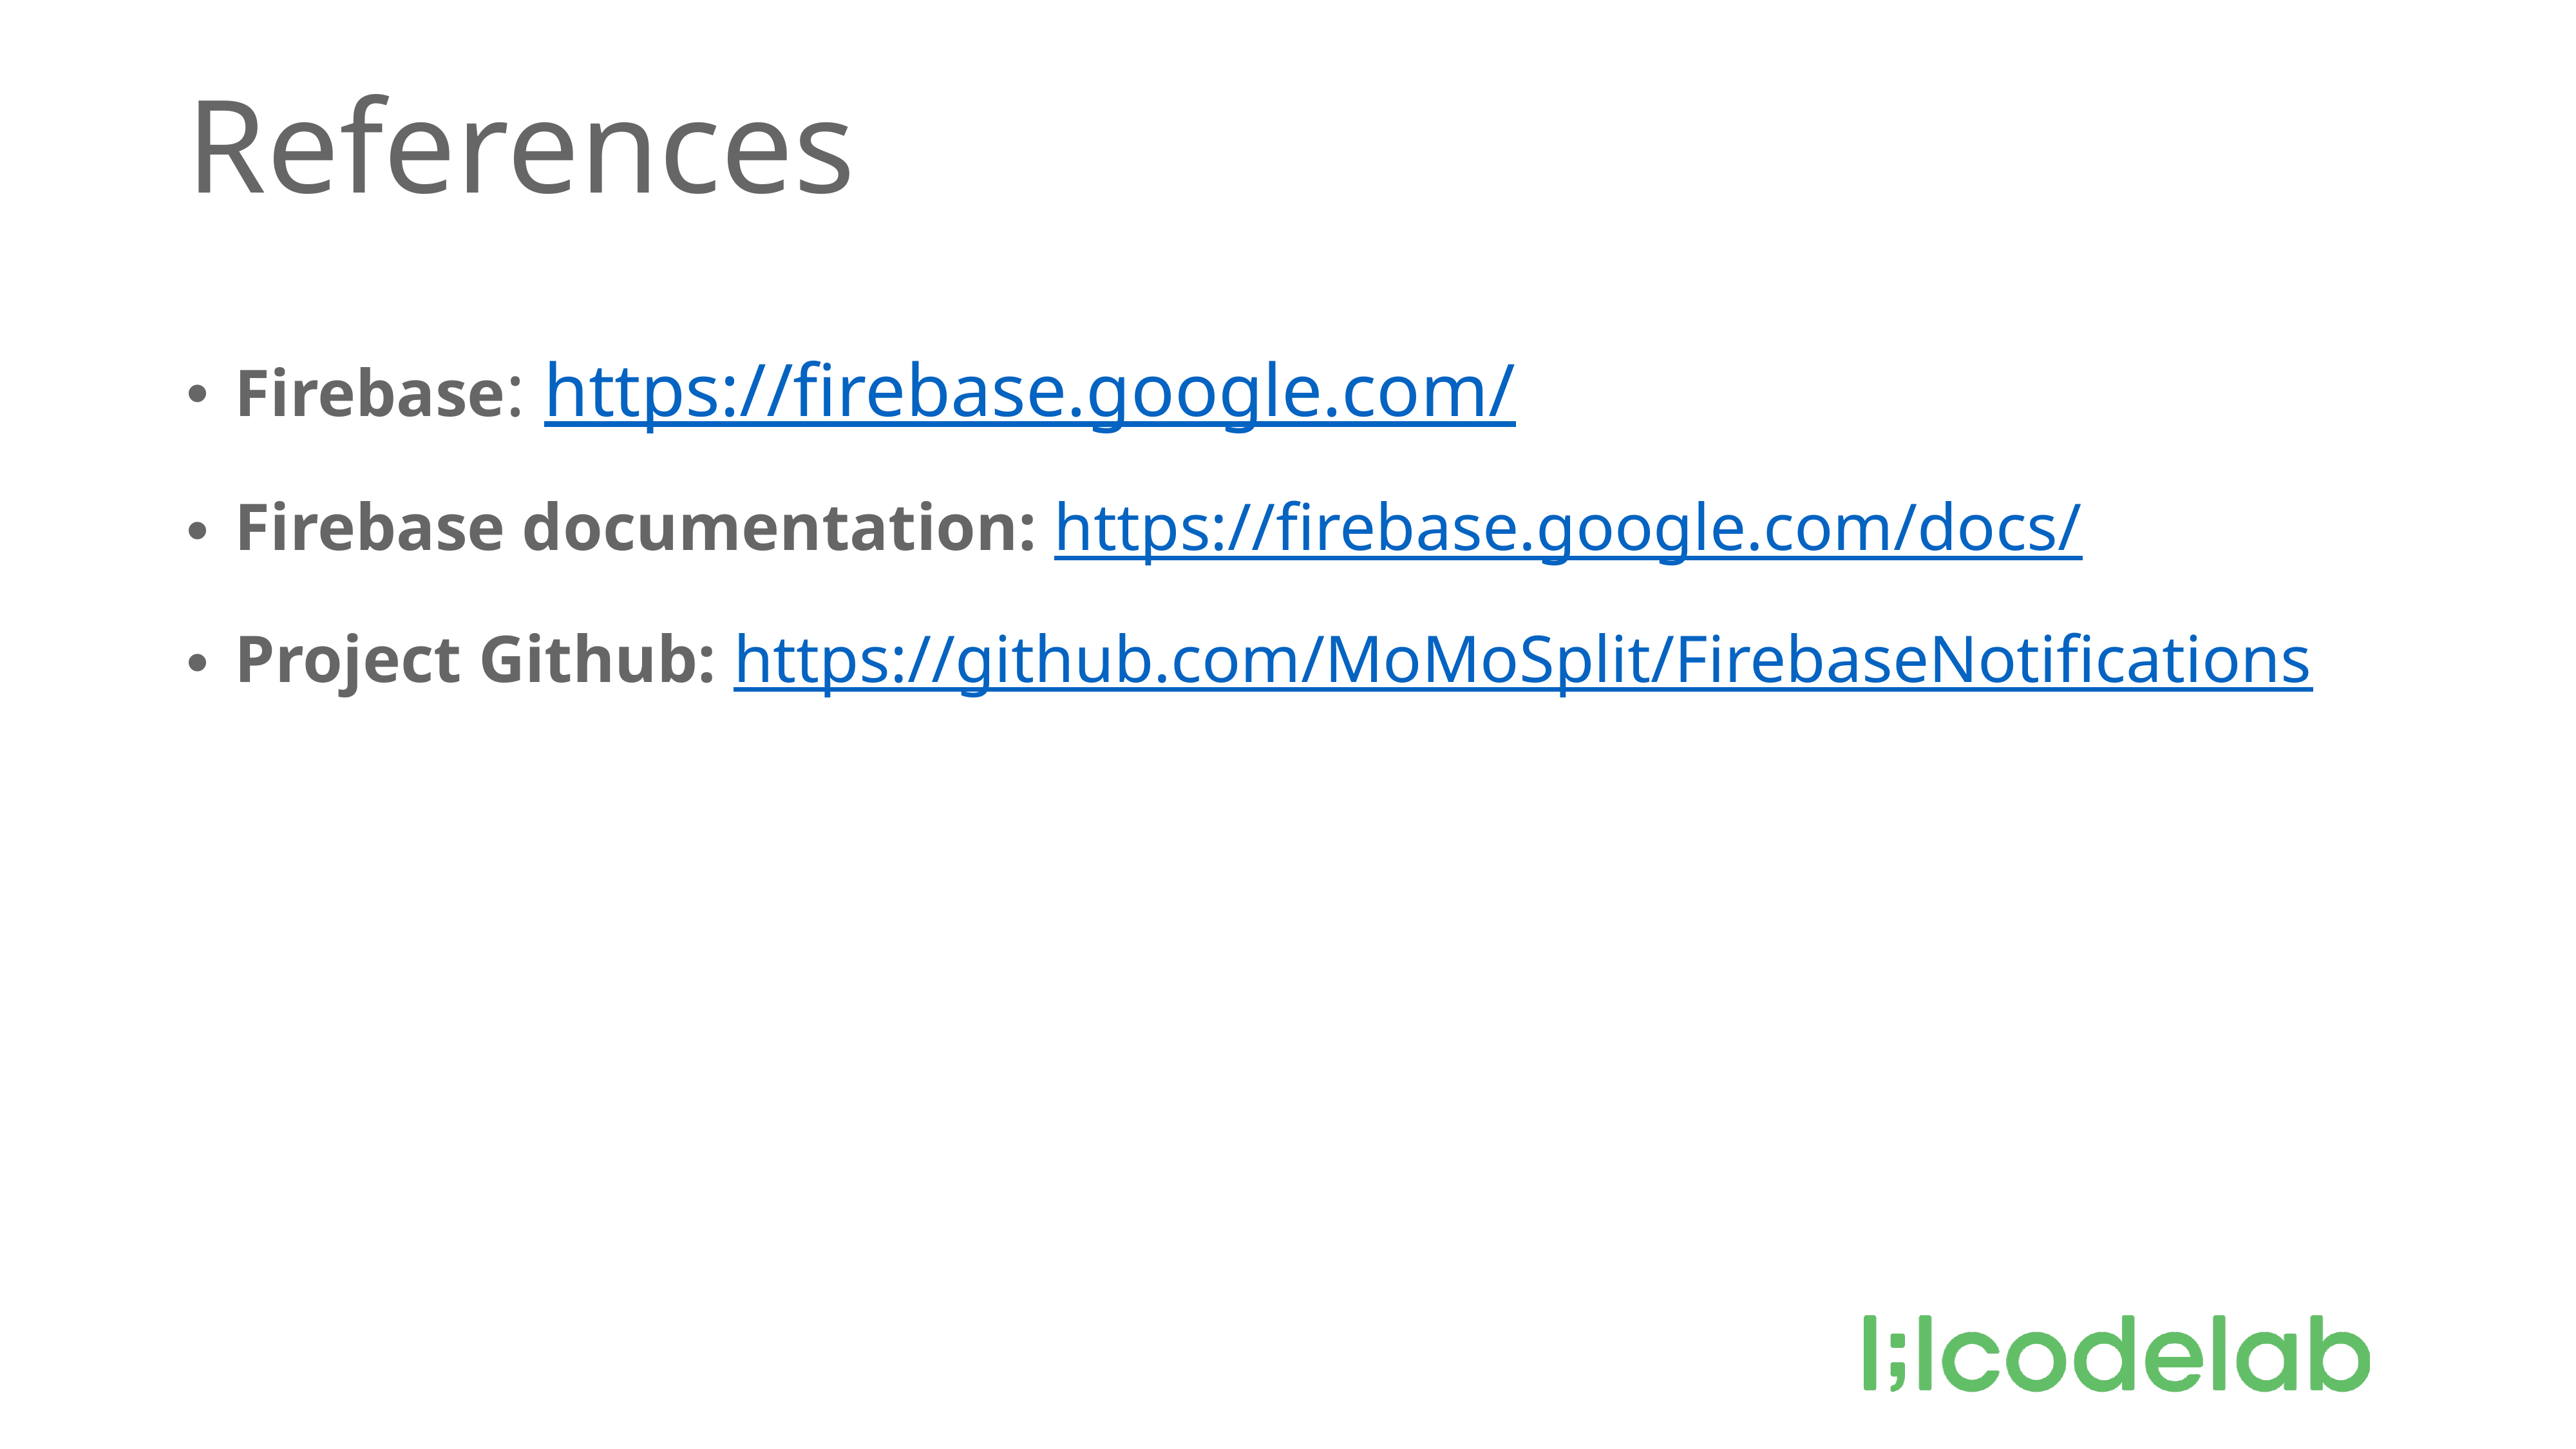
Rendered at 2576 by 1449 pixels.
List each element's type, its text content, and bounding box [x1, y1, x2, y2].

text_box Firebase: https://firebase.google.com/ Firebase documentation: https://firebase.google.com/docs/ Project Github: https://github.com/MoMoSplit/FirebaseNotifications [176, 289, 2399, 1305]
text_box References [176, 77, 2399, 249]
picture [1863, 1315, 2370, 1392]
